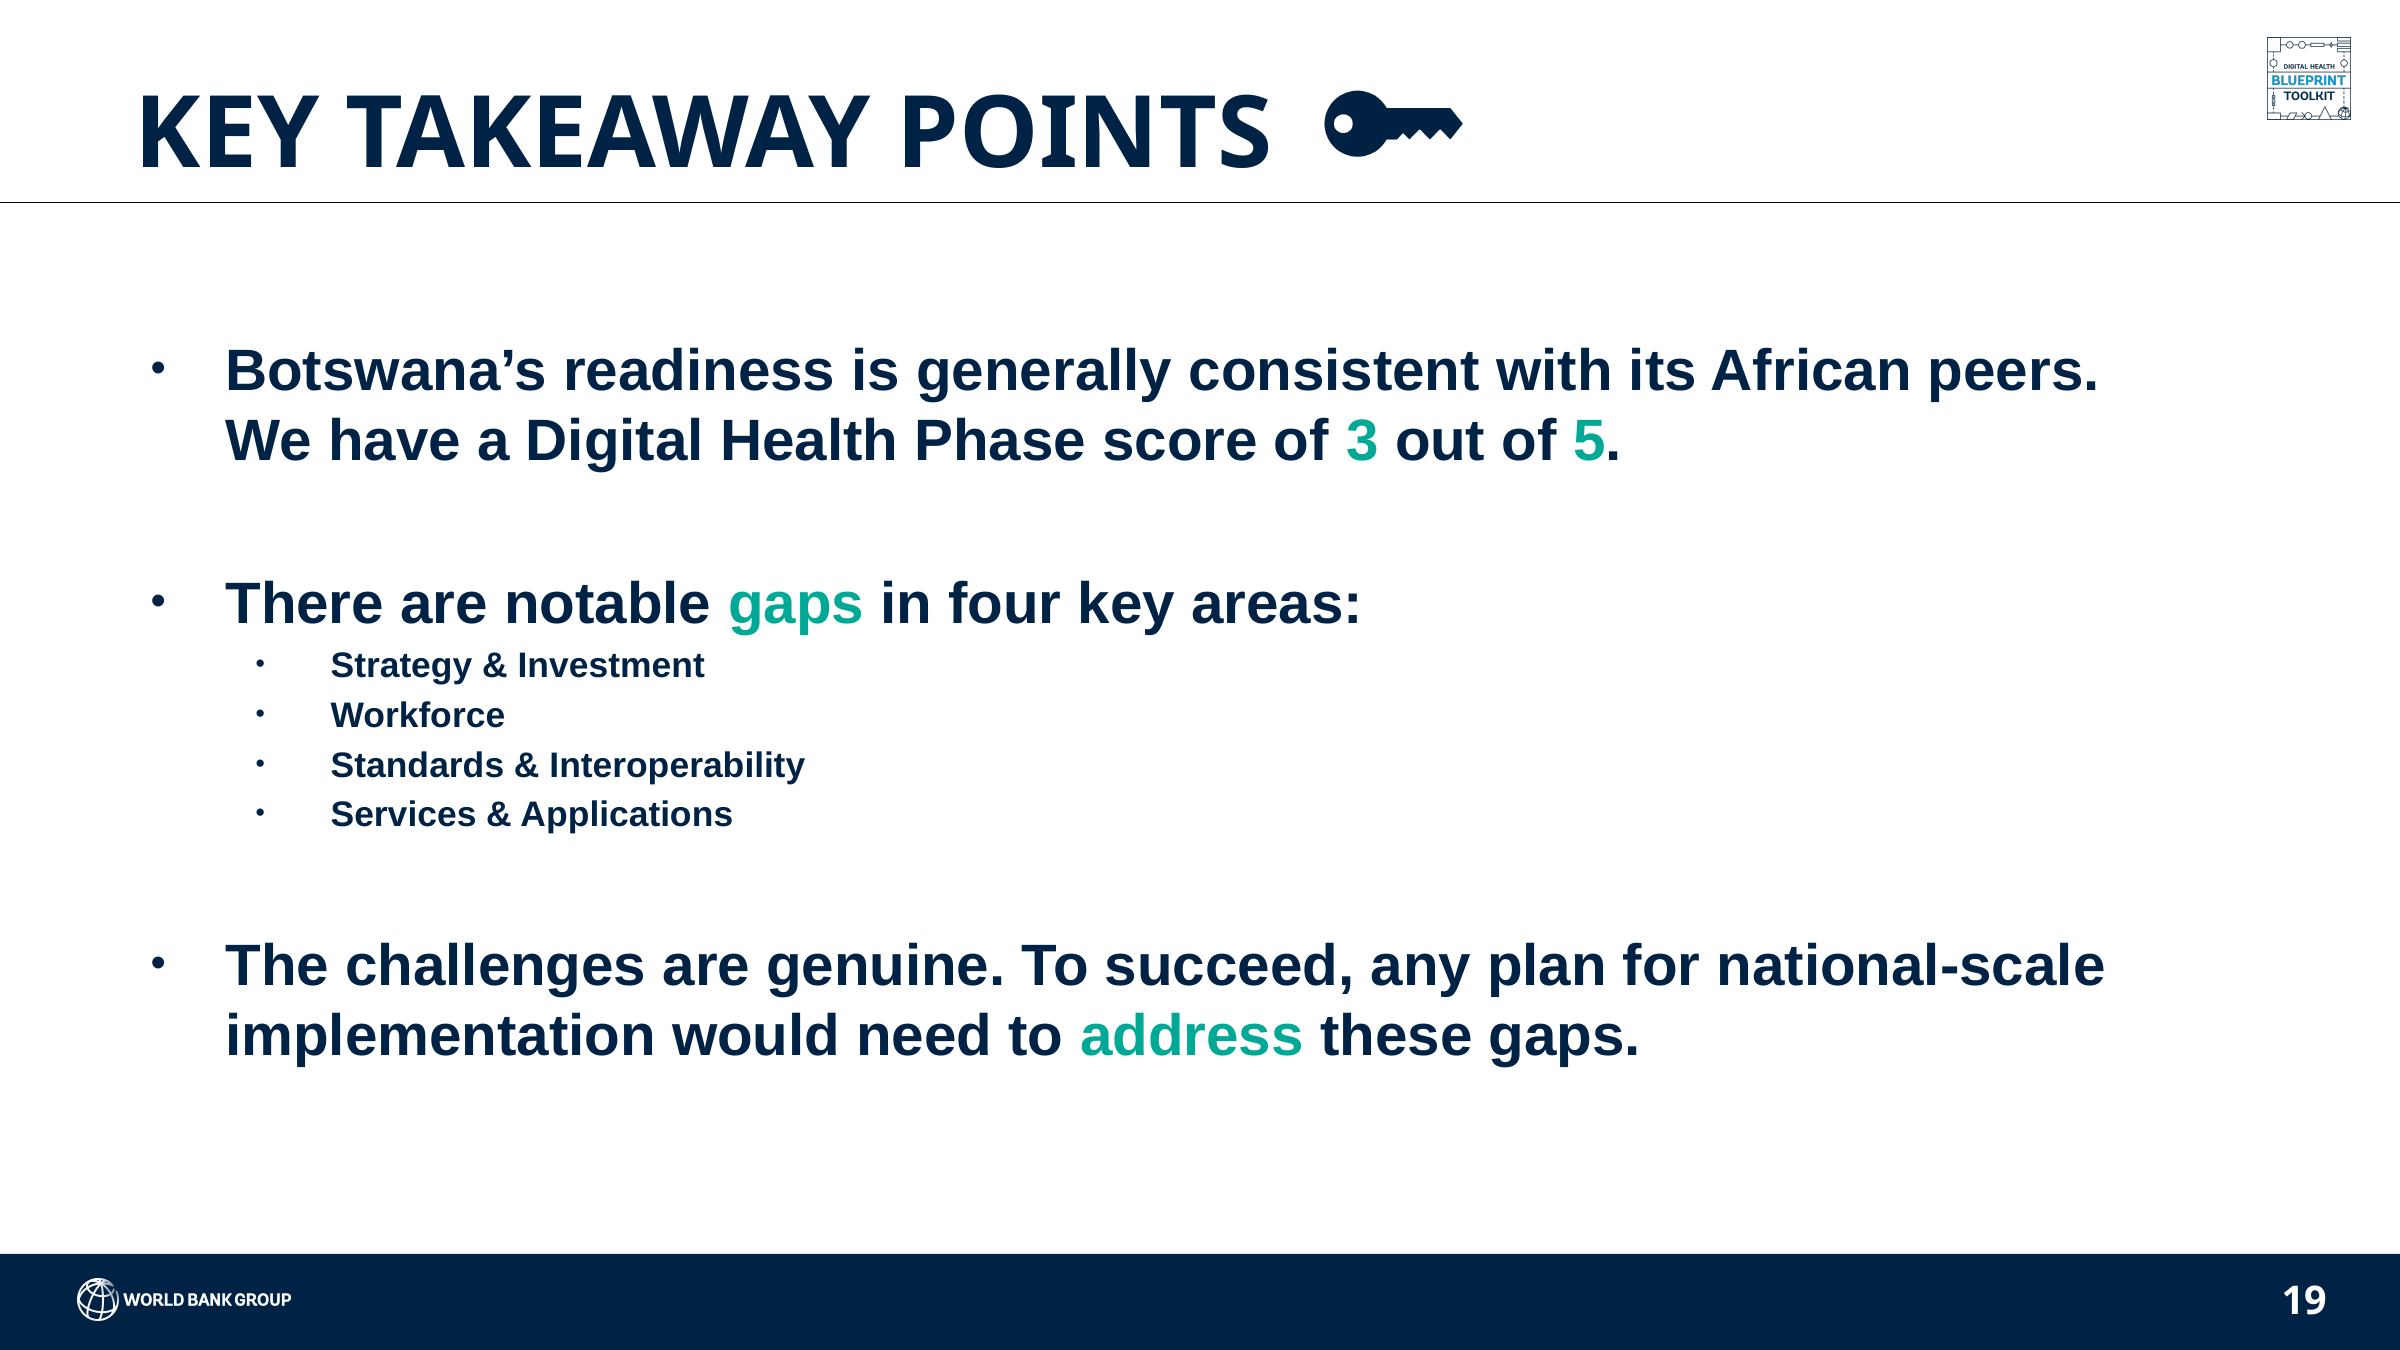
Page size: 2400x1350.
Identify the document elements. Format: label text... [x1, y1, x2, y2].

slide_number 19 [1790, 1265, 2351, 1338]
picture [1317, 48, 1469, 200]
picture [2267, 37, 2351, 120]
list Botswana’s readiness is generally consistent with its African peers. We have a Digital Health Phase score of 3 out of 5. There are notable gaps in four key areas: Strategy & Investment Workforce Standards & Interoperability Services & Applications The challenges are genuine. To succeed, any plan for national-scale implementation would need to address these gaps. [135, 324, 2193, 1216]
title KEY TAKEAWAY POINTS [120, 59, 2299, 285]
picture [77, 1278, 291, 1321]
